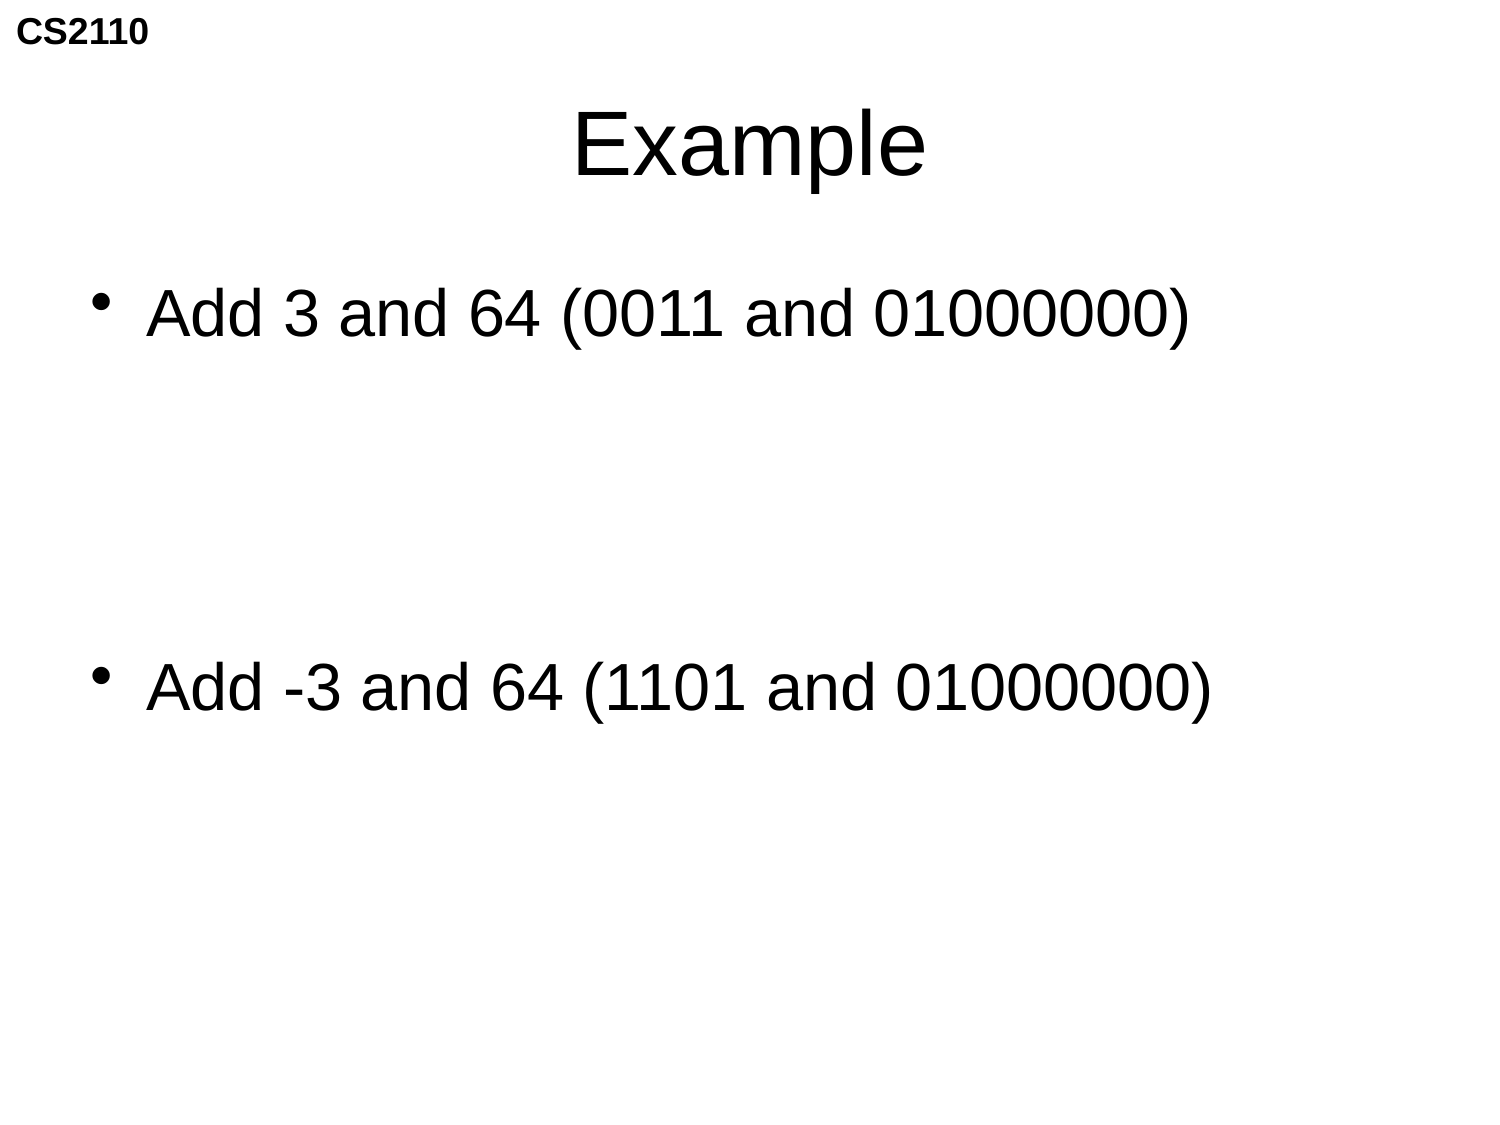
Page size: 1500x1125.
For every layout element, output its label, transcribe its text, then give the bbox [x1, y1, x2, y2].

list Add 3 and 64 (0011 and 01000000) Add -3 and 64 (1101 and 01000000) [75, 262, 1425, 1100]
title Example [75, 45, 1425, 233]
